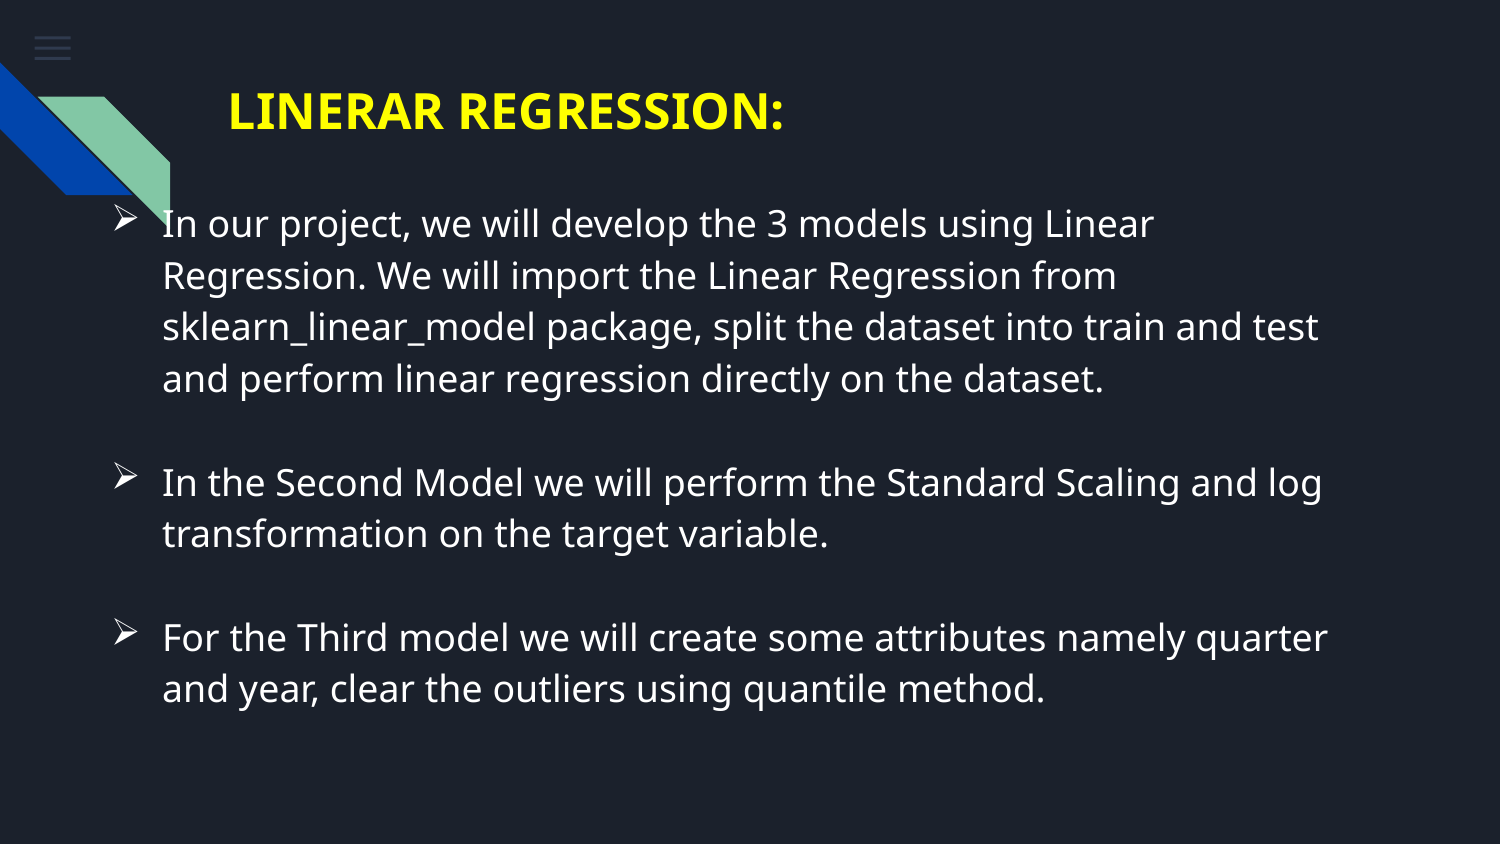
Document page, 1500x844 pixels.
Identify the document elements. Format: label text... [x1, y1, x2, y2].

title LINERAR REGRESSION: [212, 64, 1368, 178]
list In our project, we will develop the 3 models using Linear Regression. We will import the Linear Regression from sklearn_linear_model package, split the dataset into train and test and perform linear regression directly on the dataset. In the Second Model we will perform the Standard Scaling and log transformation on the target variable. For the Third model we will create some attributes namely quarter and year, clear the outliers using quantile method. [72, 178, 1368, 807]
